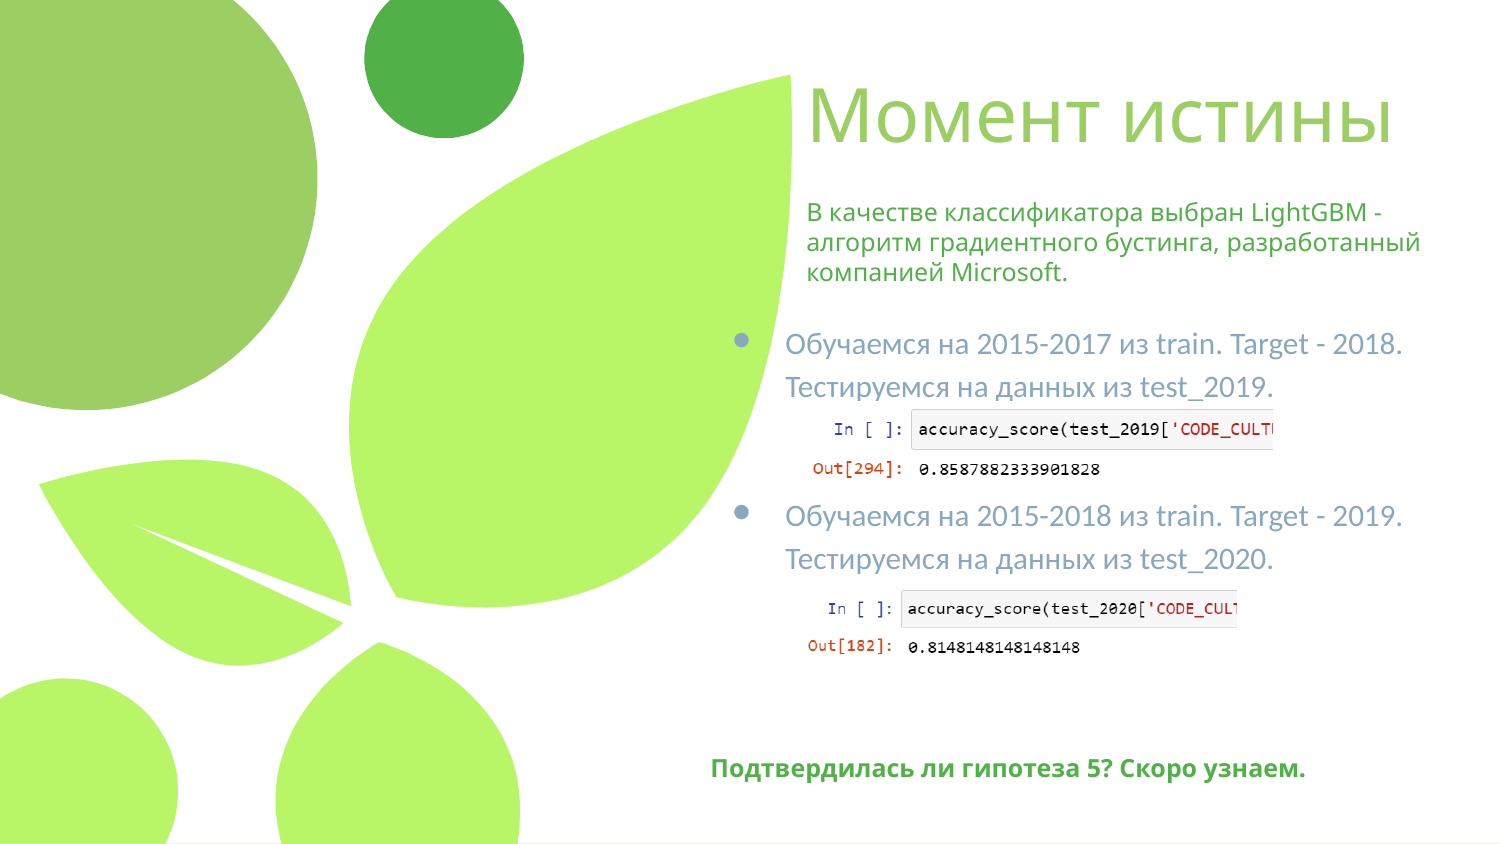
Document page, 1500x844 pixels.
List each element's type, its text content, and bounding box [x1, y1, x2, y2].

picture [790, 581, 1237, 665]
text_box Подтвердилась ли гипотеза 5? Скоро узнаем. [695, 737, 1500, 798]
text_box Обучаемся на 2015-2017 из train. Target - 2018. Тестируемся на данных из test_2019. Обучаемся на 2015-2018 из train. Target - 2019. Тестируемся на данных из test_2020. [695, 302, 1471, 634]
picture [790, 401, 1273, 494]
text_box В качестве классификатора выбран LightGBM - алгоритм градиентного бустинга, разработанный компанией Microsoft. [791, 181, 1483, 302]
title Момент истины [791, 17, 1441, 181]
